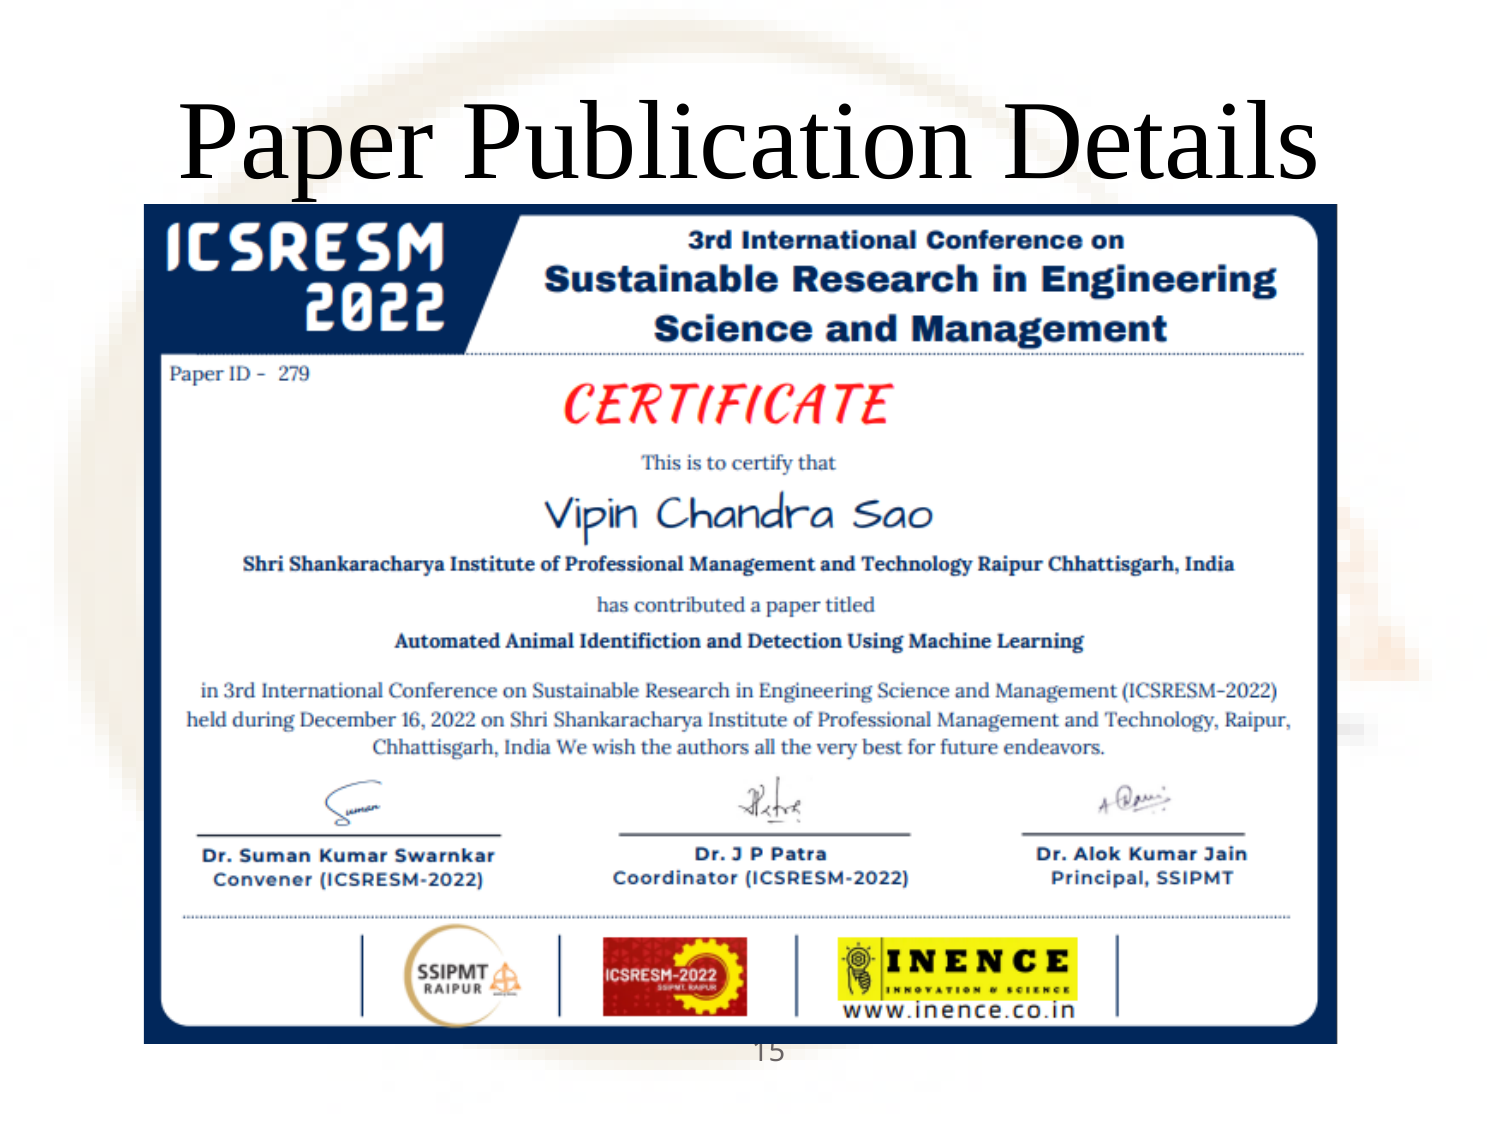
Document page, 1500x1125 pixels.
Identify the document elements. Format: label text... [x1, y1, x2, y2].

footer 15 [150, 1054, 800, 1088]
title Paper Publication Details [75, 34, 1425, 276]
picture [143, 204, 1338, 1045]
